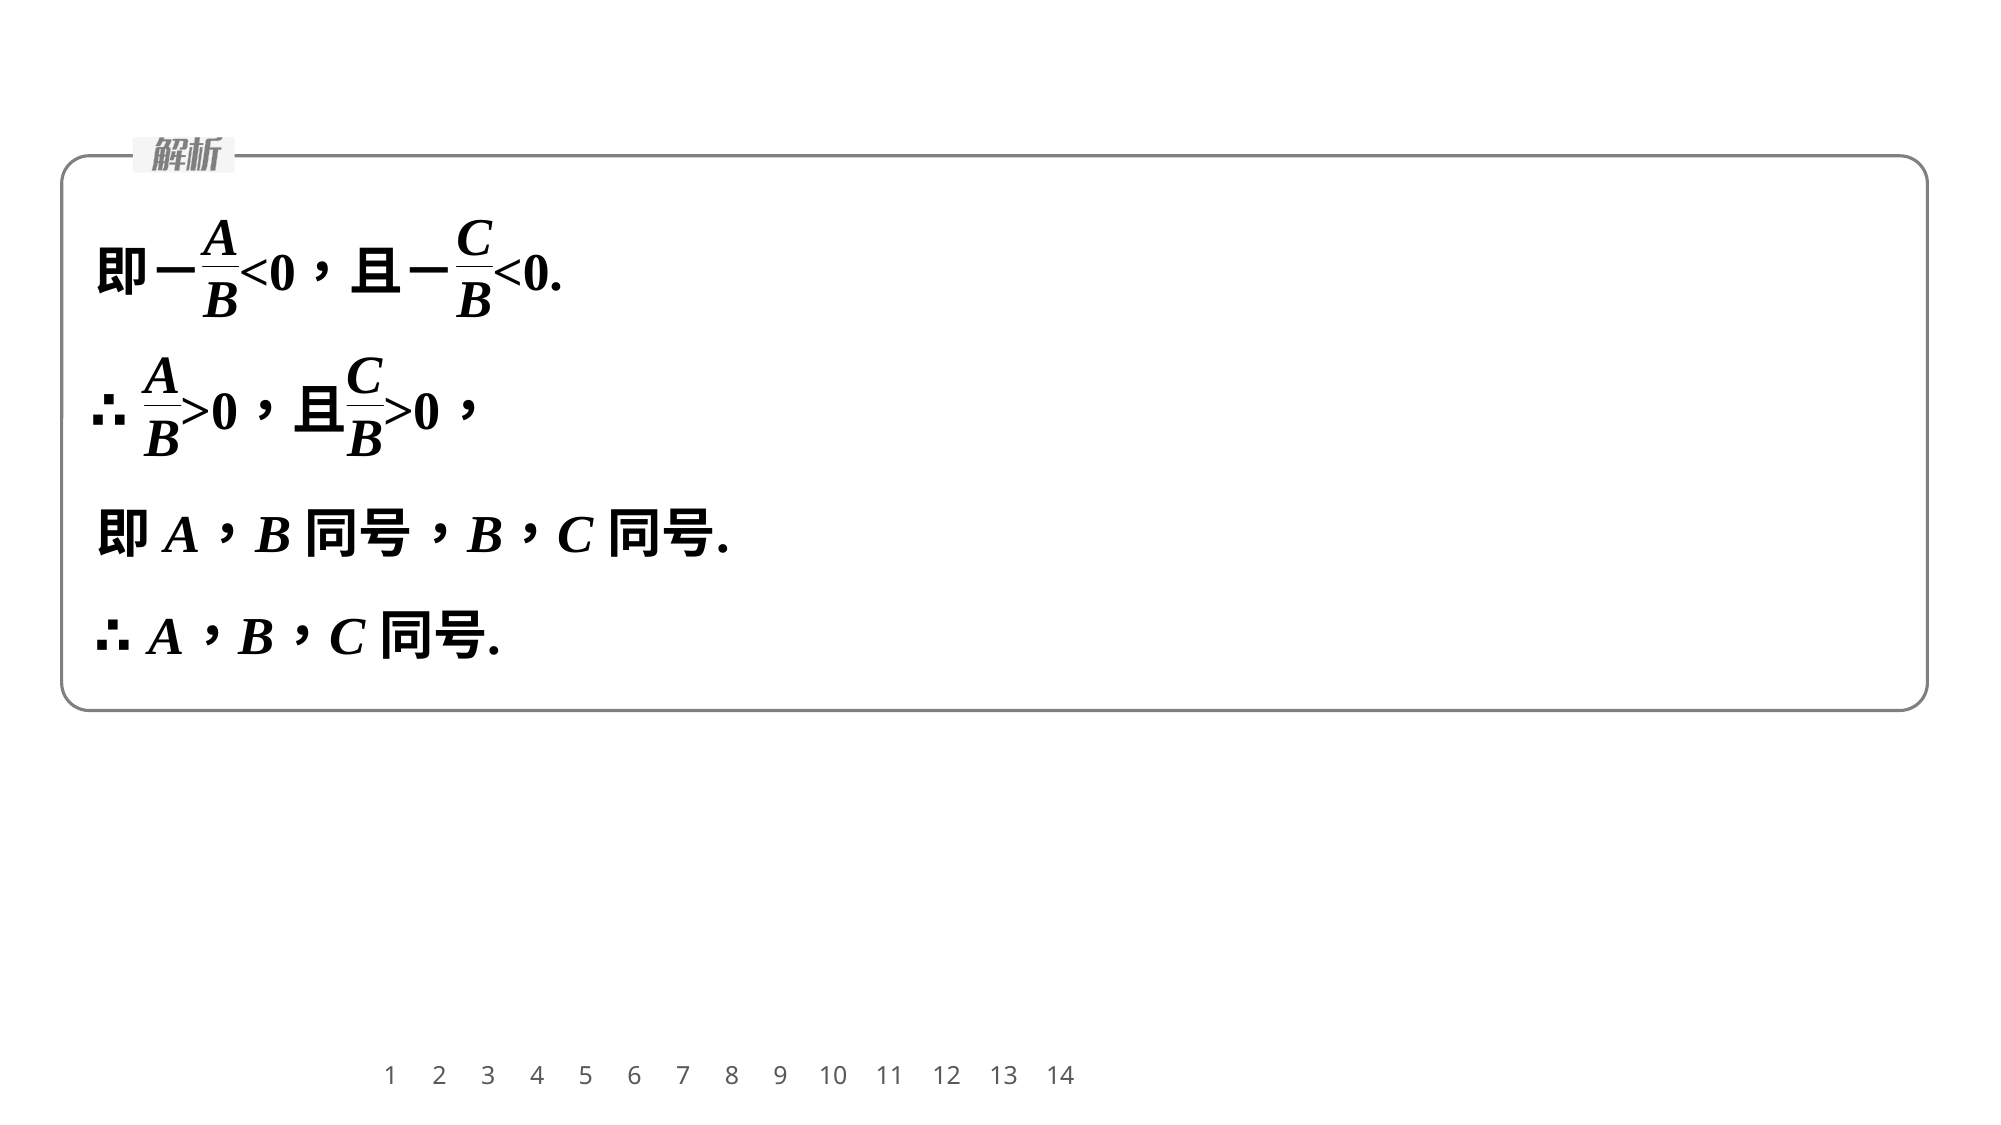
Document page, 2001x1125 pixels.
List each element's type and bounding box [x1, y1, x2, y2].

text_box [94, 587, 1978, 684]
text_box [61, 137, 1928, 711]
text_box [96, 485, 1980, 582]
text_box [90, 341, 1974, 471]
text_box [95, 204, 1955, 332]
